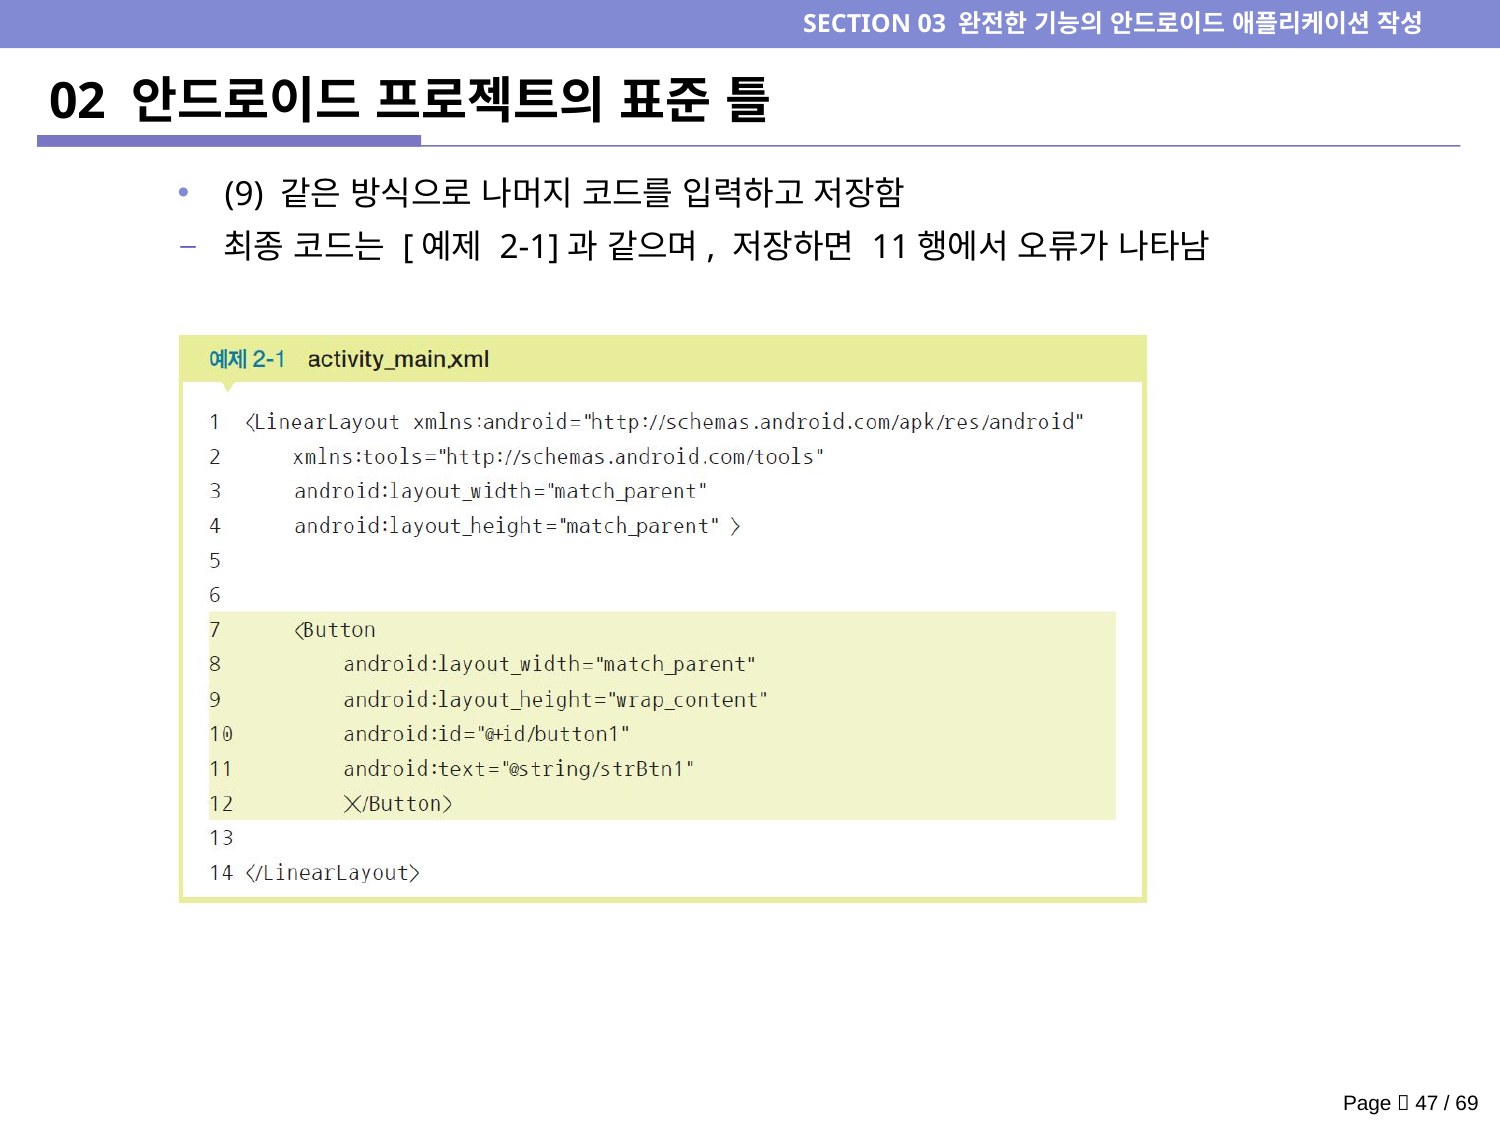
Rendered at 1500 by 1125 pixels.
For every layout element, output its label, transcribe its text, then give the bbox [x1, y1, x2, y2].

text_box SECTION 03 완전한 기능의 안드로이드 애플리케이션 작성 [788, 0, 1500, 45]
picture [168, 326, 1158, 911]
title 02 안드로이드 프로젝트의 표준 틀 [48, 67, 1448, 132]
list (9) 같은 방식으로 나머지 코드를 입력하고 저장함 최종 코드는 [예제 2-1]과 같으며, 저장하면 11행에서 오류가 나타남 [104, 171, 1382, 880]
